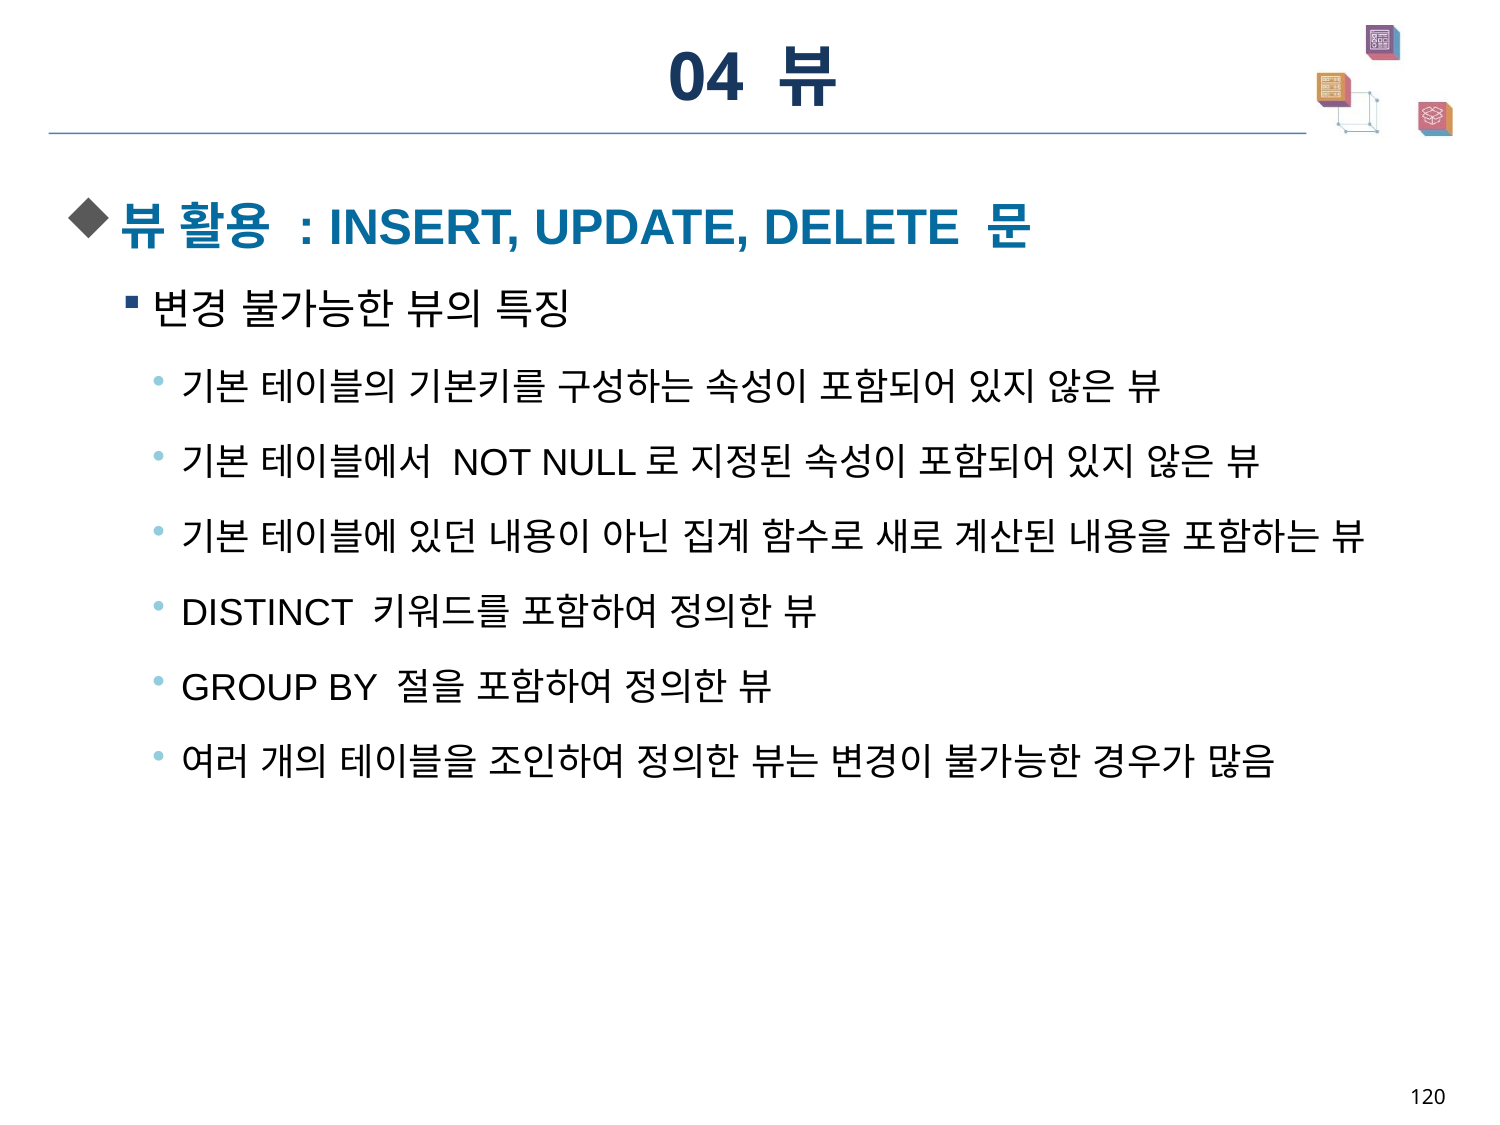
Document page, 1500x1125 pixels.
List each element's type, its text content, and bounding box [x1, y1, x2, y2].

title 04 뷰 [48, 25, 1459, 123]
list 뷰 활용 : INSERT, UPDATE, DELETE 문 변경 불가능한 뷰의 특징 기본 테이블의 기본키를 구성하는 속성이 포함되어 있지 않은 뷰 기본 테이블에서 NOT NULL로 지정된 속성이 포함되어 있지 않은 뷰 기본 테이블에 있던 내용이 아닌 집계 함수로 새로 계산된 내용을 포함하는 뷰 DISTINCT 키워드를 포함하여 정의한 뷰 GROUP BY 절을 포함하여 정의한 뷰 여러 개의 테이블을 조인하여 정의한 뷰는 변경이 불가능한 경우가 많음 [48, 187, 1481, 1125]
picture [1316, 123, 1453, 138]
